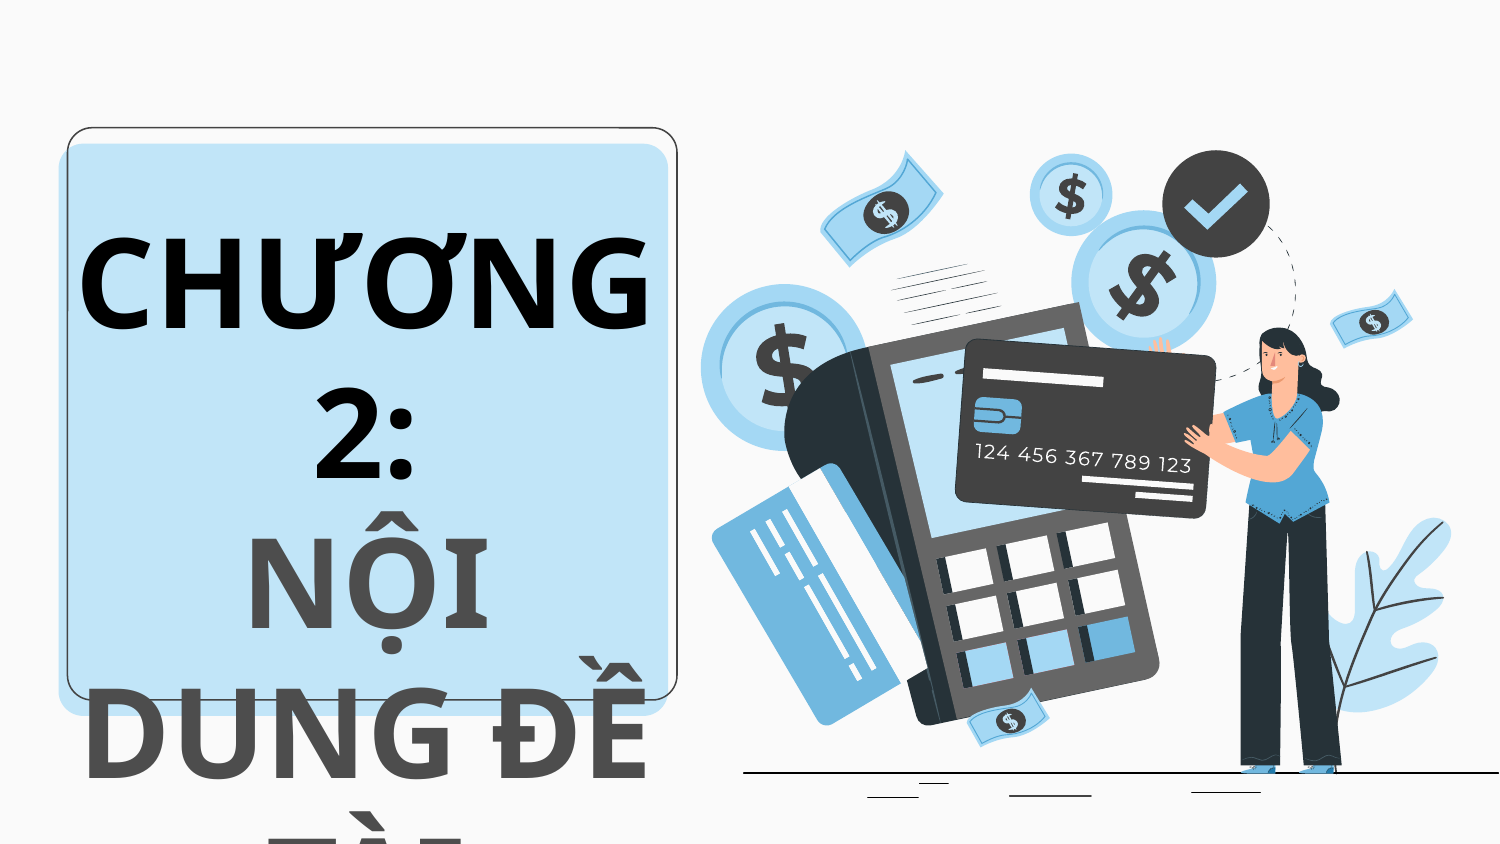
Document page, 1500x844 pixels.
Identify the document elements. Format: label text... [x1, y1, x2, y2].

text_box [954, 149, 1342, 775]
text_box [796, 250, 949, 715]
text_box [816, 149, 945, 249]
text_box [743, 772, 1499, 798]
text_box CHƯƠNG 2: NỘI DUNG ĐỀ TÀI [57, 196, 675, 844]
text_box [694, 283, 791, 452]
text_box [1347, 284, 1413, 355]
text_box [1347, 517, 1453, 771]
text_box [966, 682, 1050, 753]
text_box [725, 468, 911, 725]
